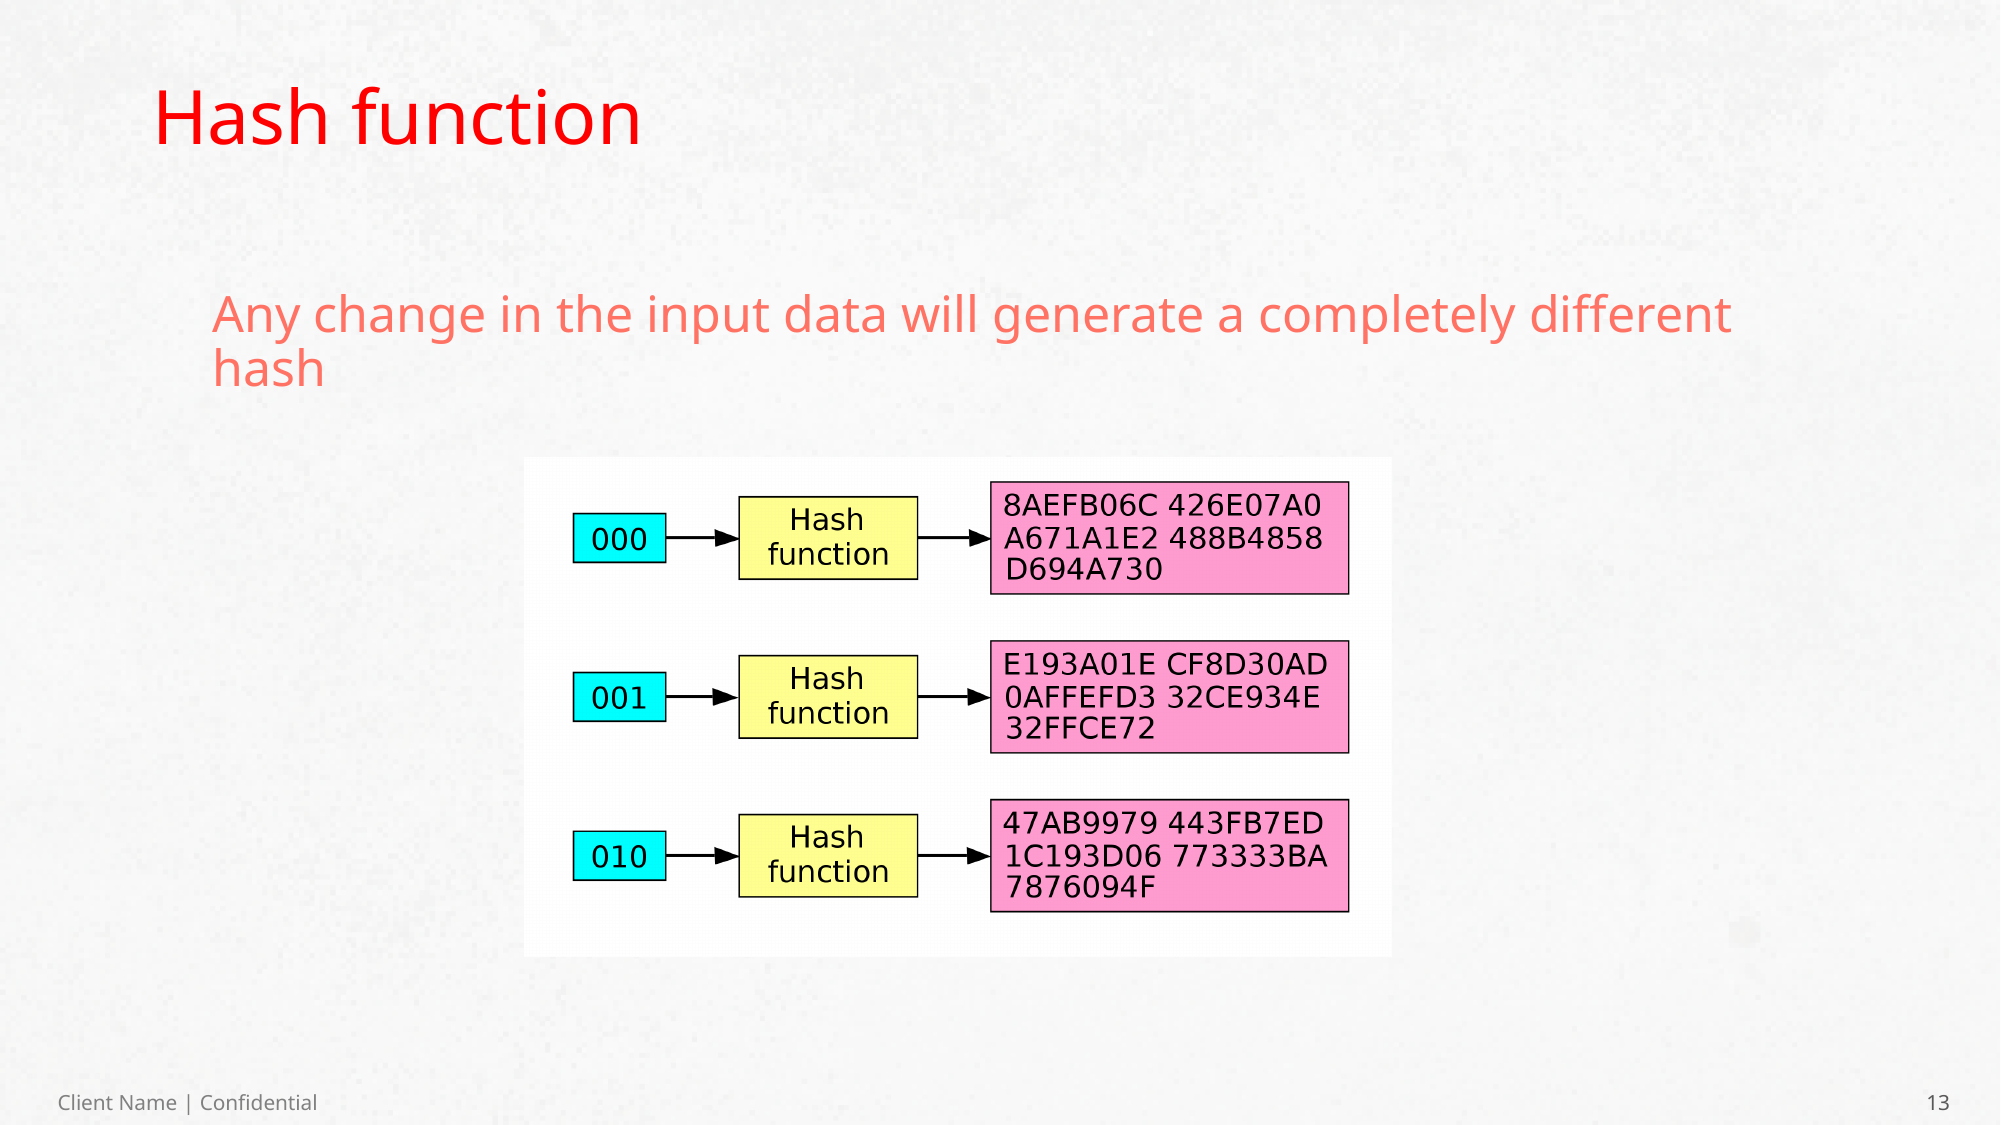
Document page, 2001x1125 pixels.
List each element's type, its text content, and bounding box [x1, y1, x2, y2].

list Hash function [77, 56, 1904, 185]
text_box Any change in the input data will generate a completely different hash [137, 289, 1863, 398]
picture [0, 0, 2001, 1125]
